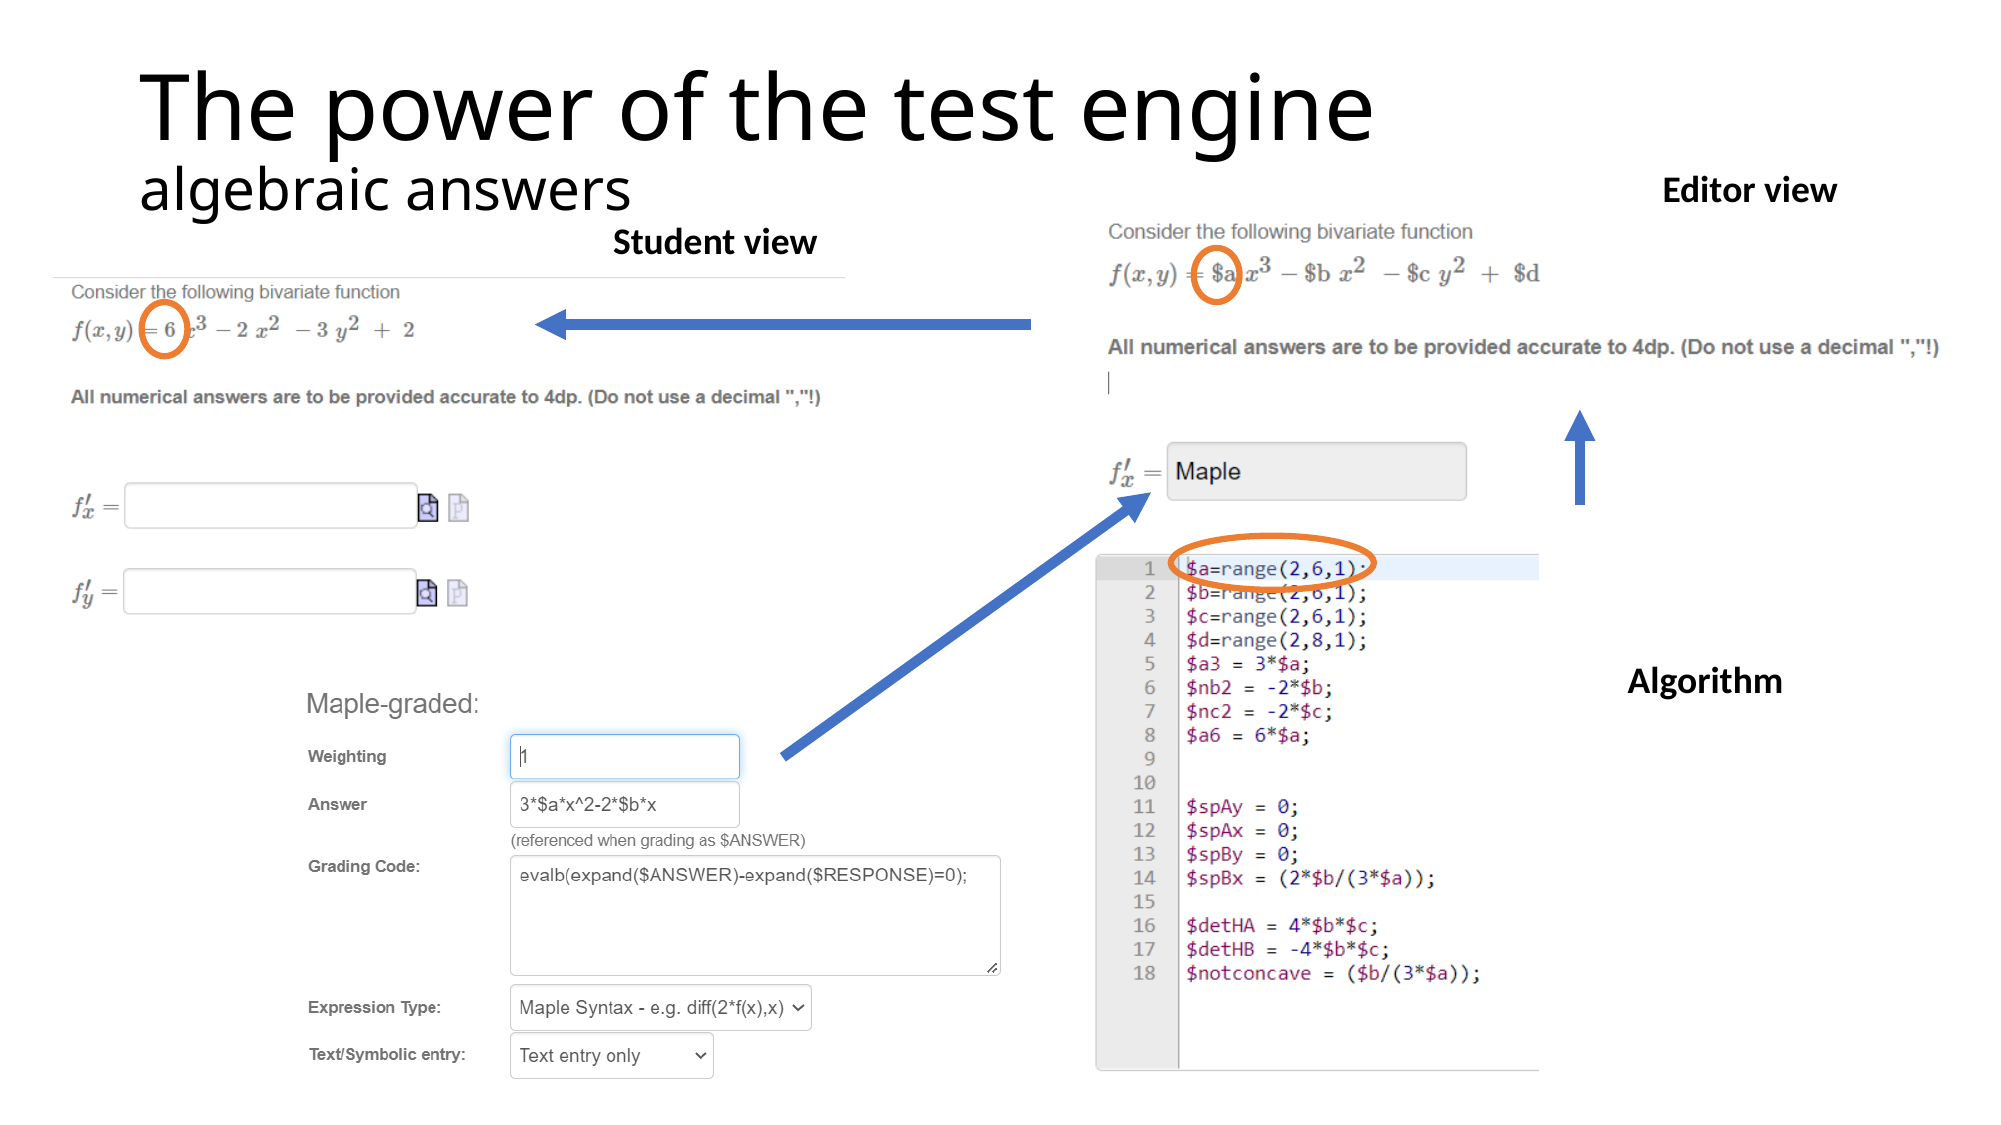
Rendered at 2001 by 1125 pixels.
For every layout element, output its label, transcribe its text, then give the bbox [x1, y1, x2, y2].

picture [52, 277, 846, 638]
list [1068, 534, 1539, 1090]
text_box Editor view [1647, 158, 1853, 215]
text_box Student view [598, 210, 833, 270]
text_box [782, 492, 1152, 758]
text_box The power of the test engine algebraic answers [124, 32, 1850, 251]
picture [296, 677, 1017, 1082]
picture [1108, 215, 1968, 521]
text_box Algorithm [1612, 648, 1799, 709]
